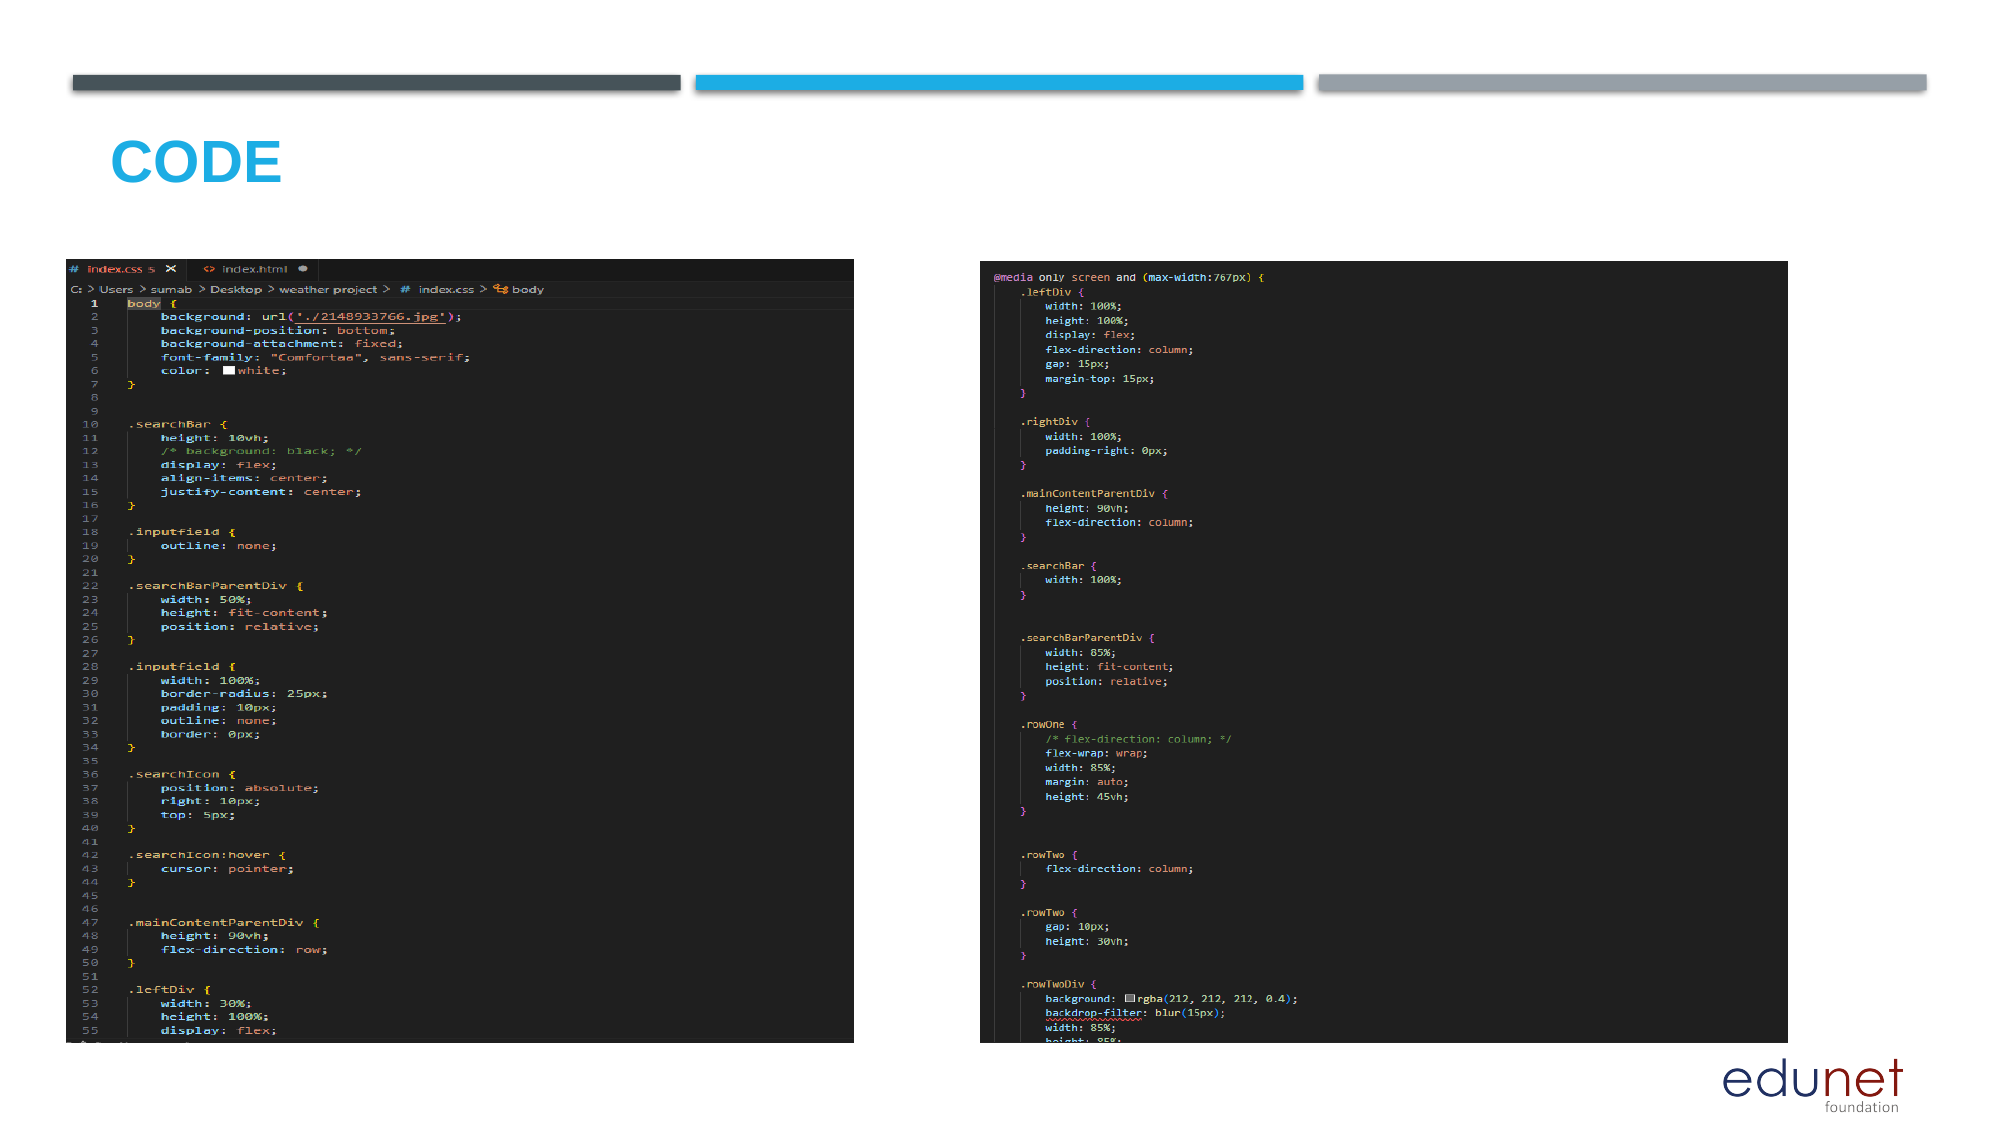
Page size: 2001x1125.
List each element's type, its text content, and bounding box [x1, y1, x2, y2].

picture [980, 261, 1788, 1044]
title code [95, 115, 1905, 203]
picture [66, 259, 854, 1044]
picture [1719, 1056, 1905, 1116]
